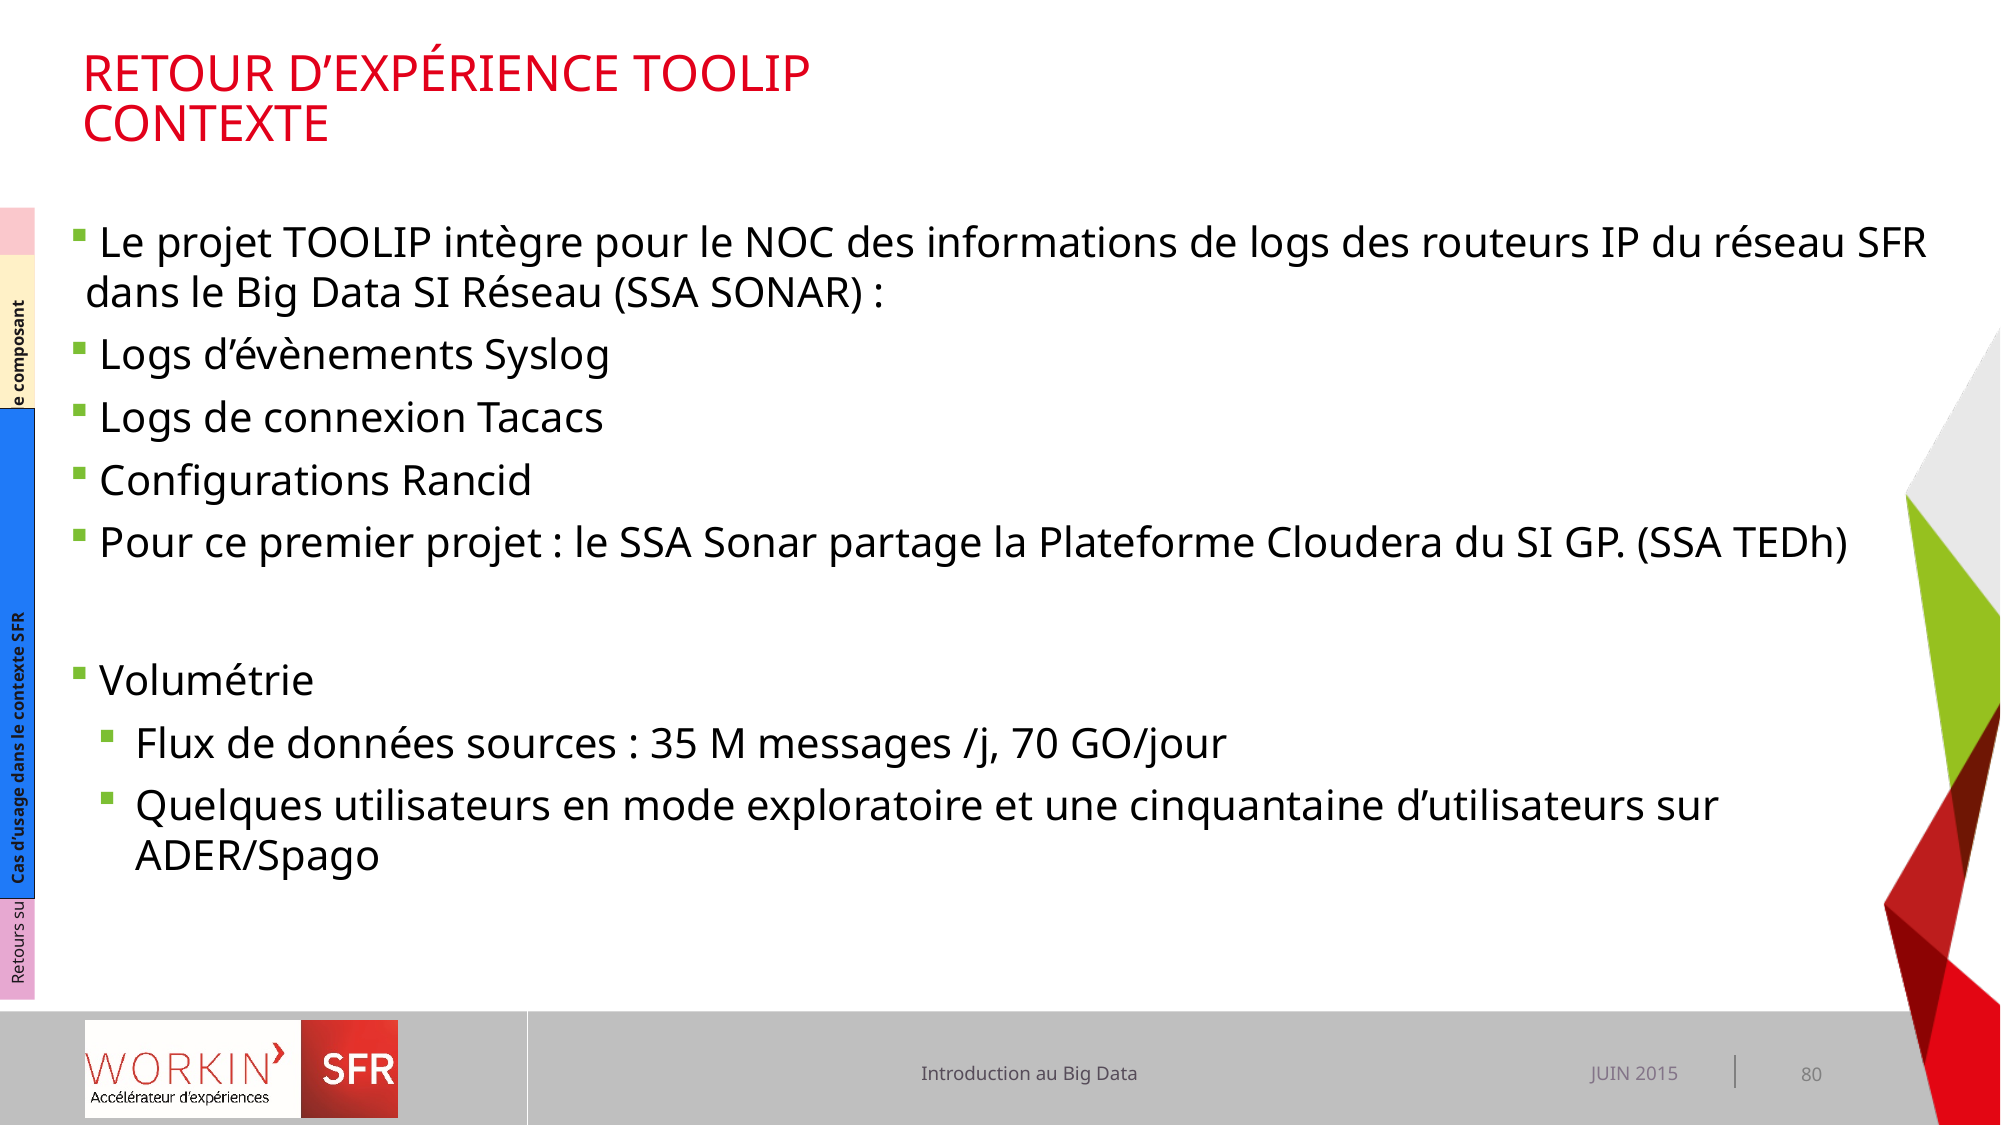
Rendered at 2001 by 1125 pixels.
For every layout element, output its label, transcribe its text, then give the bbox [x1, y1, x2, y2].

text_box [0, 207, 36, 1000]
title Retour d’expérience ToolIP Contexte [55, 42, 1945, 185]
slide_number 80 [1749, 1045, 1875, 1106]
slide_number JUIN 2015 [1538, 1043, 1731, 1104]
picture [85, 1020, 398, 1118]
picture [1753, 239, 2001, 1125]
list Le projet TOOLIP intègre pour le NOC des informations de logs des routeurs IP du réseau SFR dans le Big Data SI Réseau (SSA SONAR) : Logs d’évènements Syslog Logs de connexion Tacacs Configurations Rancid Pour ce premier projet : le SSA Sonar partage la Plateforme Cloudera du SI GP. (SSA TEDh) Volumétrie Flux de données sources : 35 M messages /j, 70 GO/jour Quelques utilisateurs en mode exploratoire et une cinquantaine d’utilisateurs sur ADER/Spago [55, 208, 1945, 1000]
